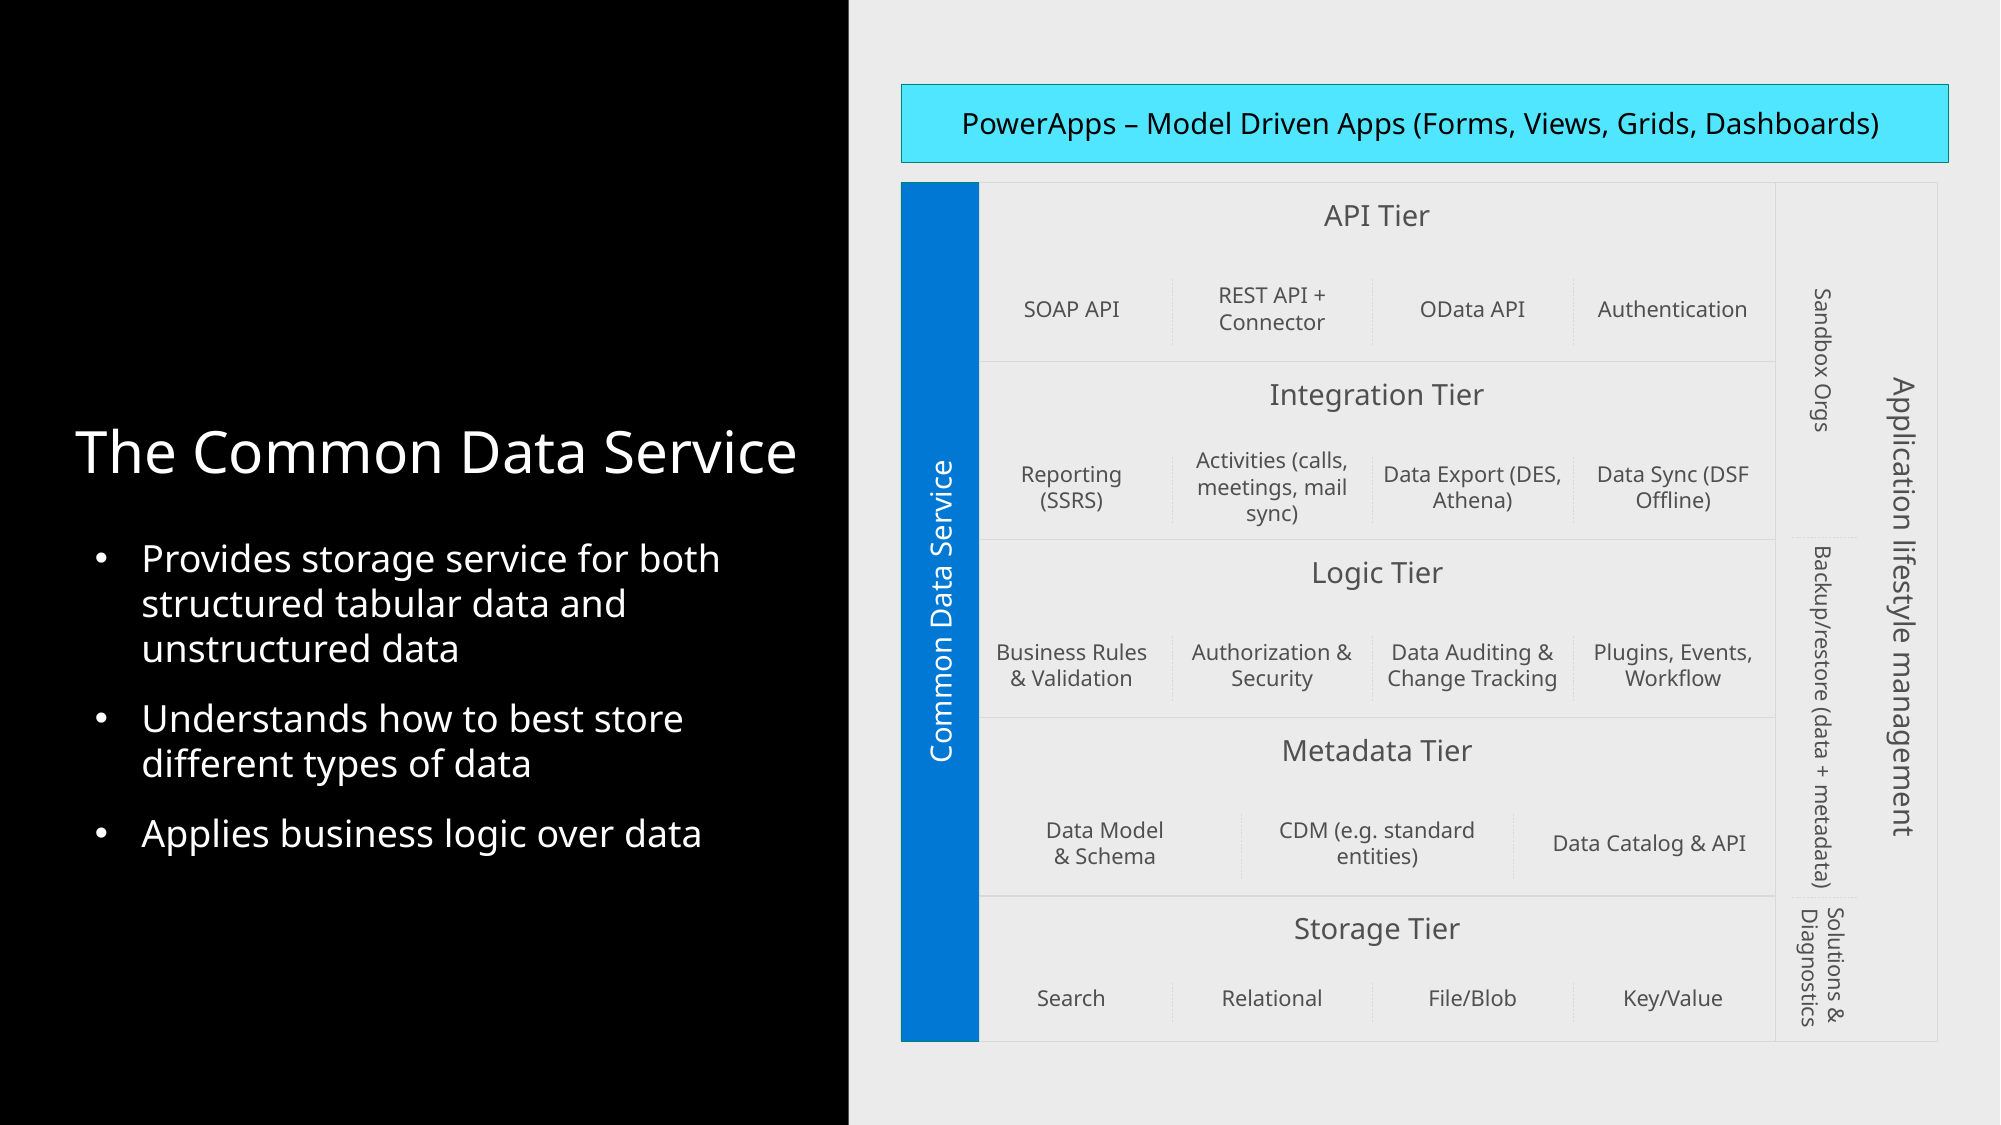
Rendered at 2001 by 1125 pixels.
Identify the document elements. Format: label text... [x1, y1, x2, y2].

text_box Backup/restore (data + metadata) [1775, 538, 1872, 895]
text_box Reporting (SSRS) [978, 442, 1165, 539]
text_box Data Catalog & API [1523, 799, 1775, 896]
text_box The Common Data Service [75, 398, 855, 510]
text_box Solutions & Diagnostics [1775, 895, 1872, 1041]
text_box OData API [1379, 264, 1566, 361]
text_box PowerApps – Model Driven Apps (Forms, Views, Grids, Dashboards) [900, 83, 1948, 163]
text_box Application lifestyle management [1872, 182, 1938, 1041]
text_box Activities (calls, meetings, mail sync) [1179, 442, 1366, 539]
text_box Key/Value [1580, 974, 1767, 1031]
text_box Metadata Tier [978, 717, 1775, 895]
text_box SOAP API [978, 264, 1165, 361]
text_box Provides storage service for both structured tabular data and unstructured data Understands how to best store different types of data Applies business logic over data [75, 511, 806, 822]
text_box Data Auditing & Change Tracking [1379, 621, 1566, 718]
text_box Integration Tier [978, 360, 1775, 539]
text_box Sandbox Orgs [1775, 182, 1872, 538]
text_box Search [978, 974, 1165, 1031]
text_box Data Model & Schema [978, 799, 1232, 896]
text_box Common Data Service [900, 182, 978, 1041]
text_box CDM (e.g. standard entities) [1251, 799, 1504, 896]
text_box Business Rules & Validation [978, 621, 1165, 718]
text_box Relational [1179, 974, 1366, 1031]
text_box Data Export (DES, Athena) [1379, 442, 1566, 539]
text_box API Tier [978, 182, 1775, 360]
text_box Data Sync (DSF Offline) [1580, 442, 1767, 539]
text_box Authentication [1580, 264, 1767, 361]
text_box [848, 0, 2000, 1125]
text_box Plugins, Events, Workflow [1580, 621, 1767, 718]
text_box Storage Tier [978, 895, 1775, 1041]
text_box REST API + Connector [1179, 264, 1366, 361]
text_box Authorization & Security [1179, 621, 1366, 718]
text_box Logic Tier [978, 539, 1775, 717]
text_box File/Blob [1379, 974, 1566, 1031]
